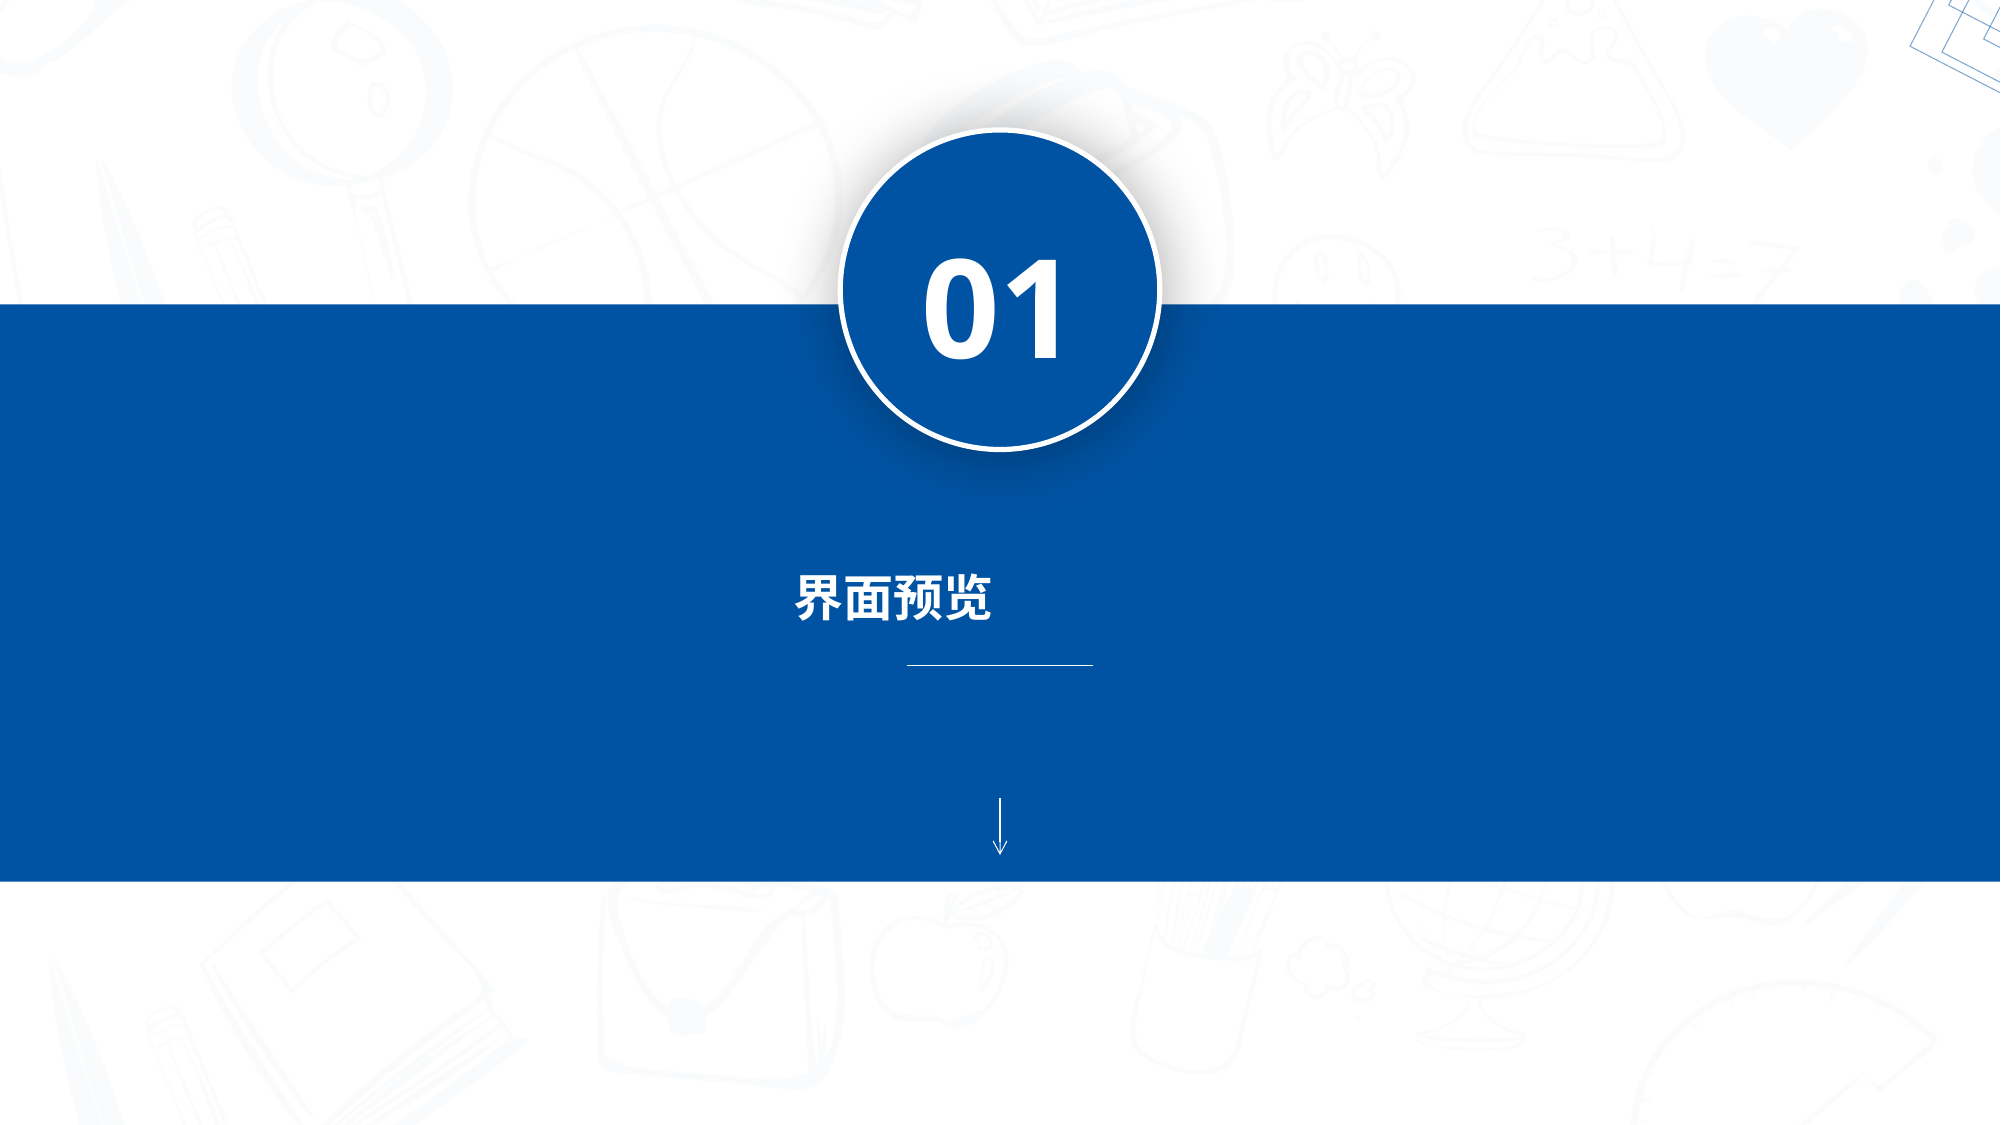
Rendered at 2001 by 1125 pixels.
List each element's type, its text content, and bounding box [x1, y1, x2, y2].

text_box 01 [879, 213, 1121, 394]
picture [1912, 0, 1937, 59]
text_box 界面预览 [779, 559, 1221, 635]
text_box [839, 128, 1161, 451]
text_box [1937, 0, 2000, 95]
picture [0, 0, 2001, 1125]
text_box [0, 303, 2000, 883]
